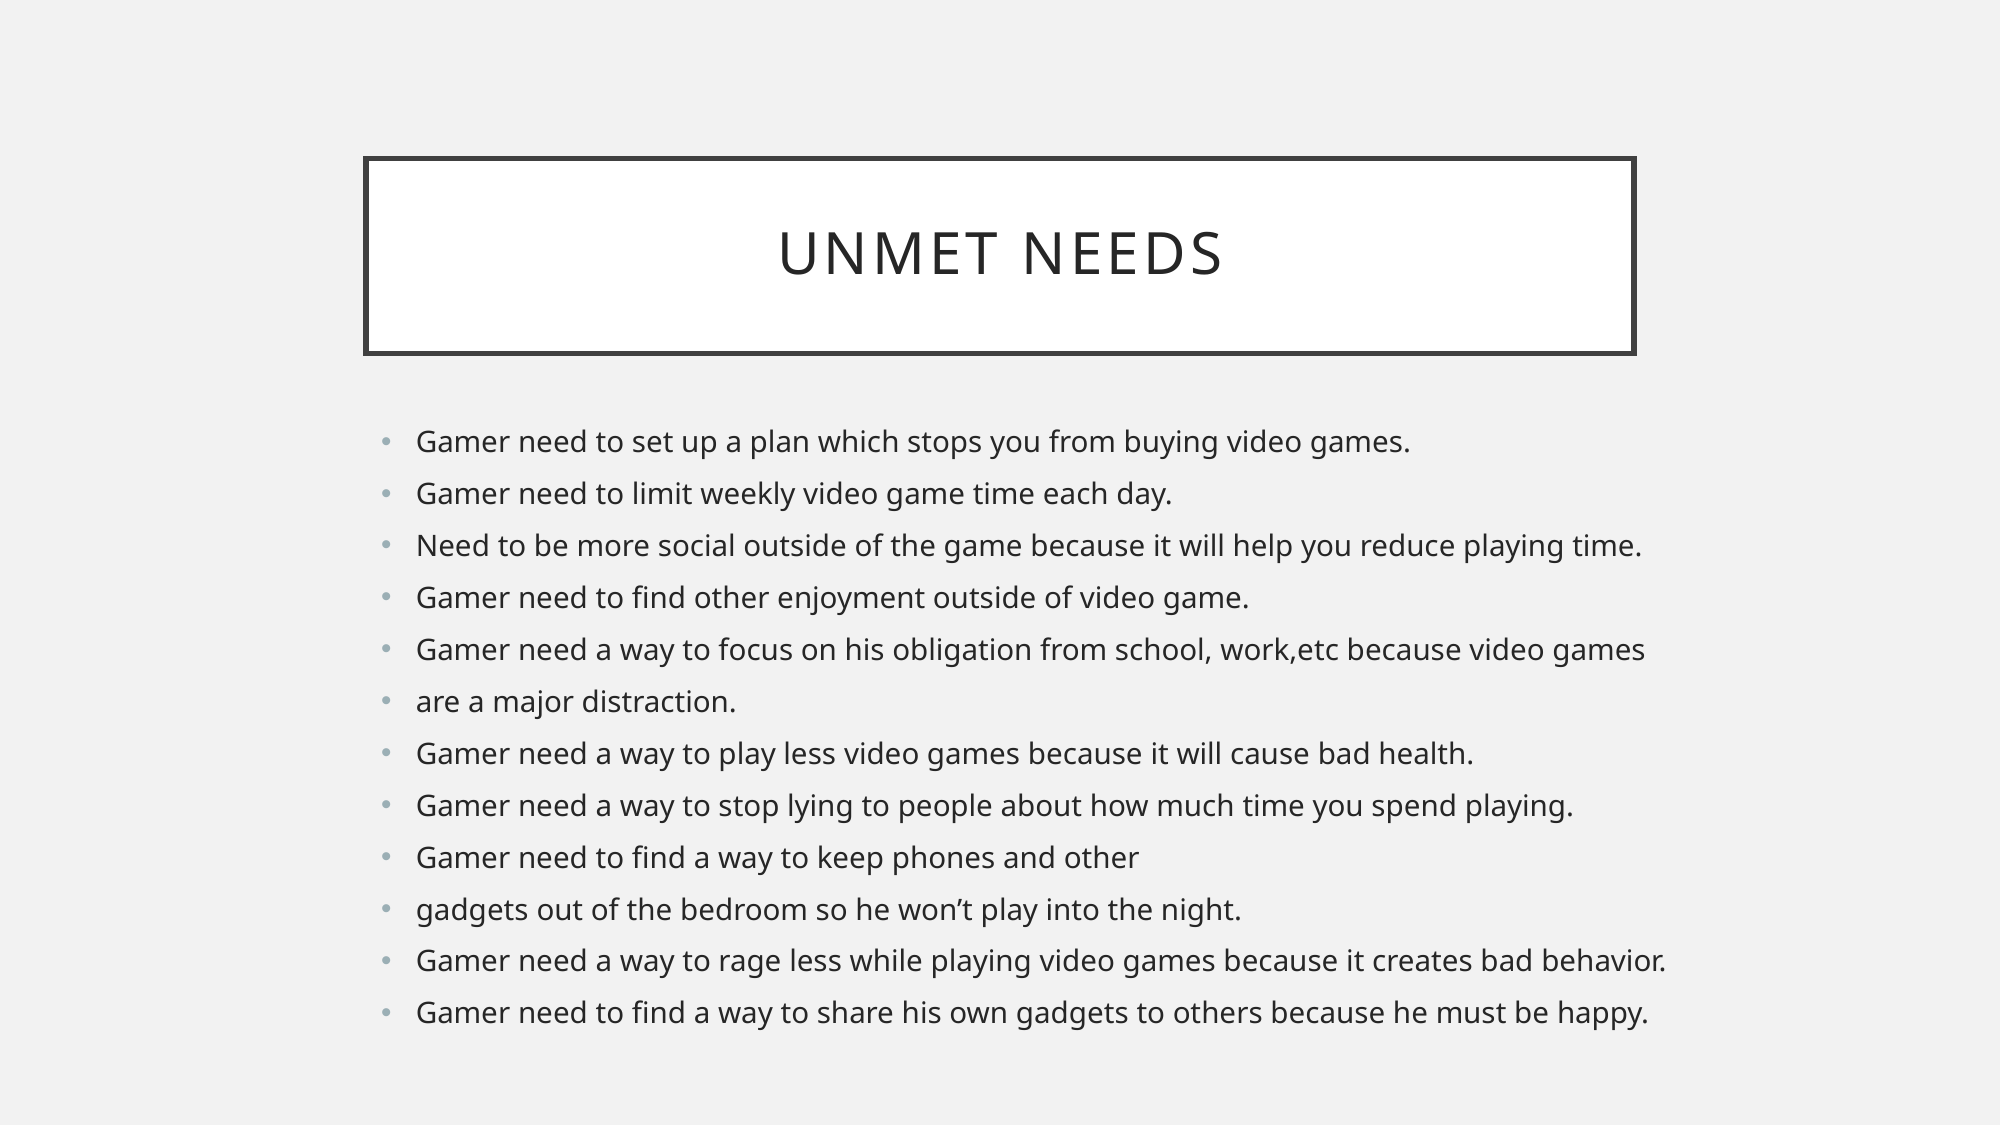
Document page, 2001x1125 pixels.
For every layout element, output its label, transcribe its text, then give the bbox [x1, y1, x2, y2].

list Gamer need to set up a plan which stops you from buying video games. Gamer need to limit weekly video game time each day. Need to be more social outside of the game because it will help you reduce playing time. Gamer need to find other enjoyment outside of video game. Gamer need a way to focus on his obligation from school, work,etc because video games are a major distraction. Gamer need a way to play less video games because it will cause bad health. Gamer need a way to stop lying to people about how much time you spend playing. Gamer need to find a way to keep phones and other gadgets out of the bedroom so he won’t play into the night. Gamer need a way to rage less while playing video games because it creates bad behavior. Gamer need to find a way to share his own gadgets to others because he must be happy. [366, 415, 1691, 1100]
title Unmet needs [363, 156, 1637, 356]
